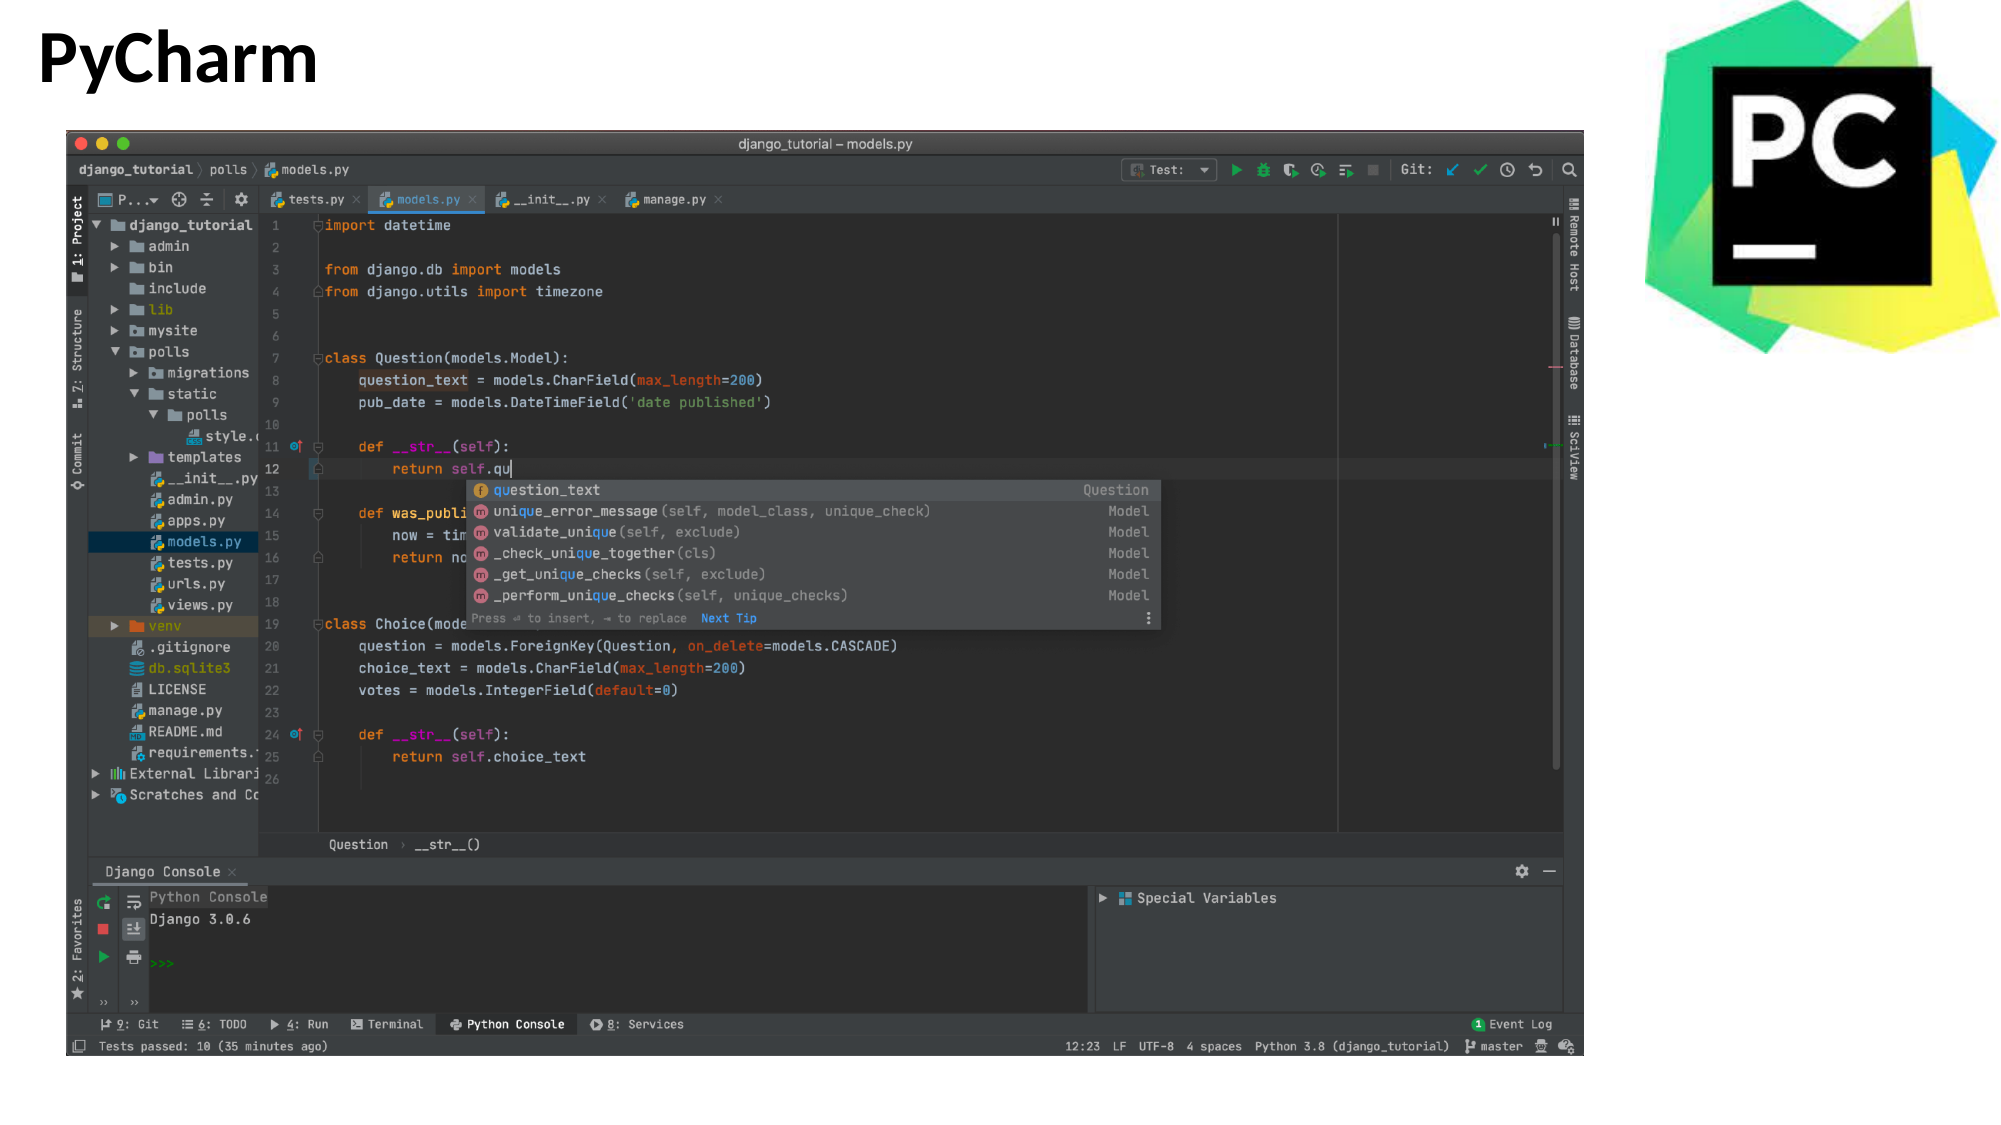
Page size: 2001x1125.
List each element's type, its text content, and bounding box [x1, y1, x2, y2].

picture [1645, 0, 2000, 354]
text_box PyCharm [24, 0, 929, 105]
picture [66, 130, 1584, 1056]
